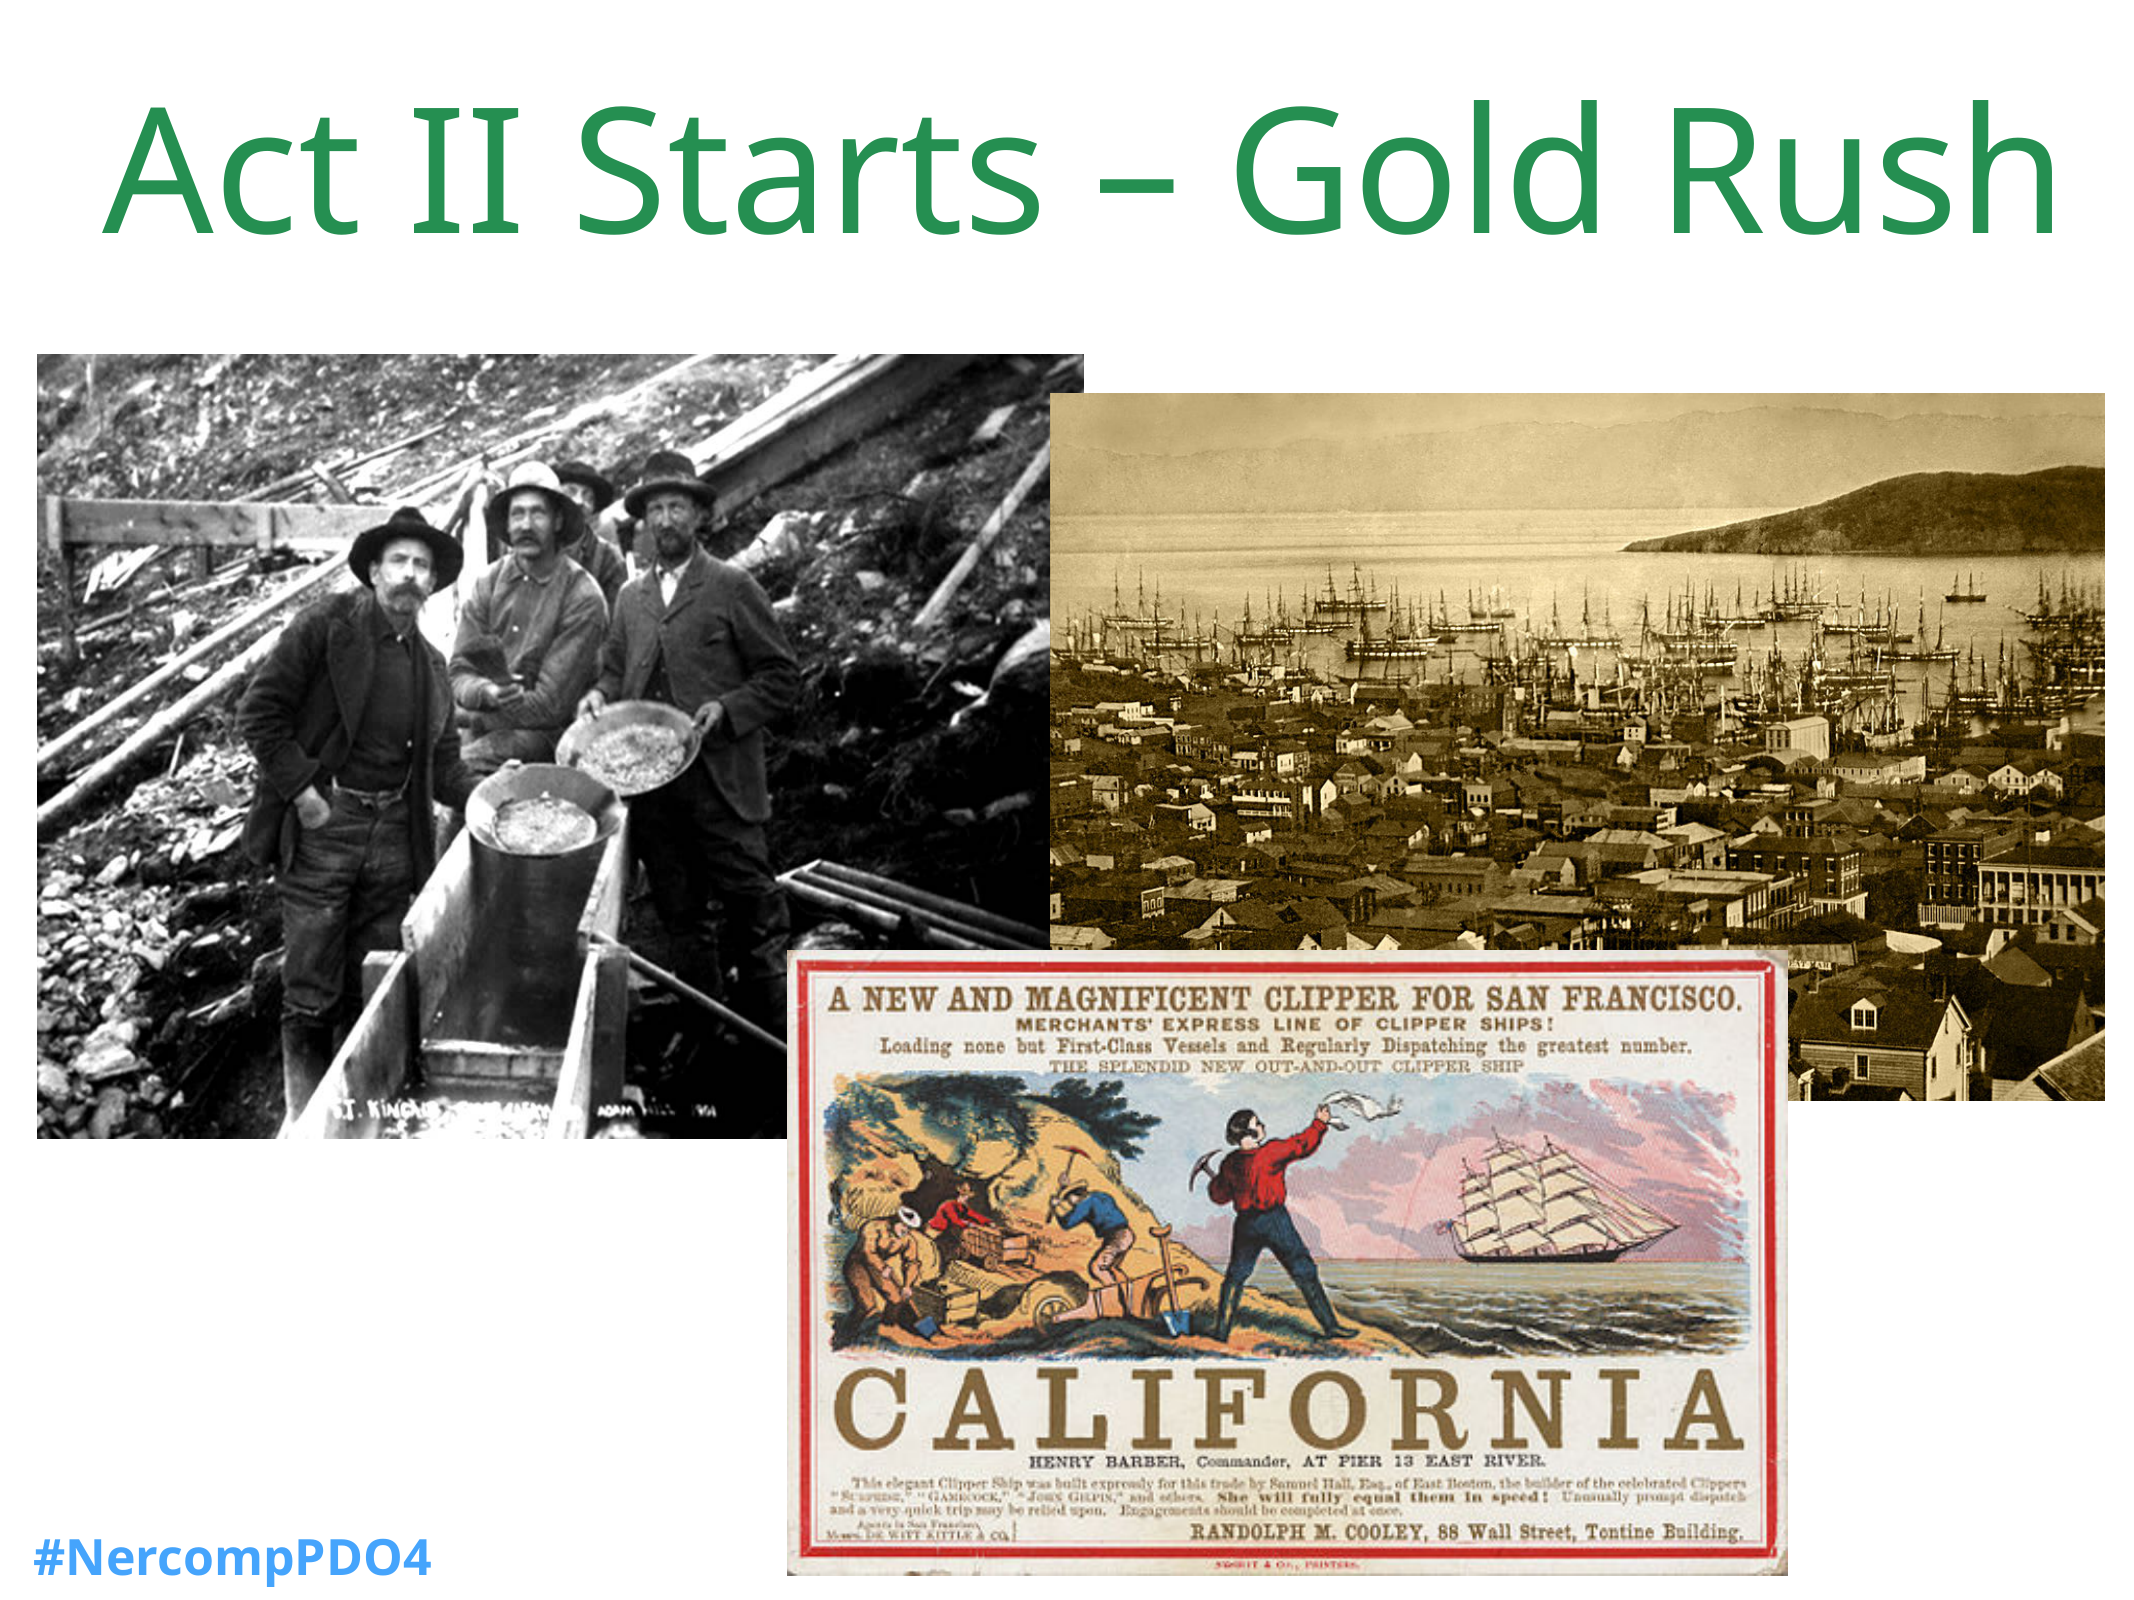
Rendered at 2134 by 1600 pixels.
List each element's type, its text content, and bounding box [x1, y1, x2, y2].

title Act II Starts – Gold Rush [36, 41, 2134, 287]
picture [37, 353, 2105, 1577]
